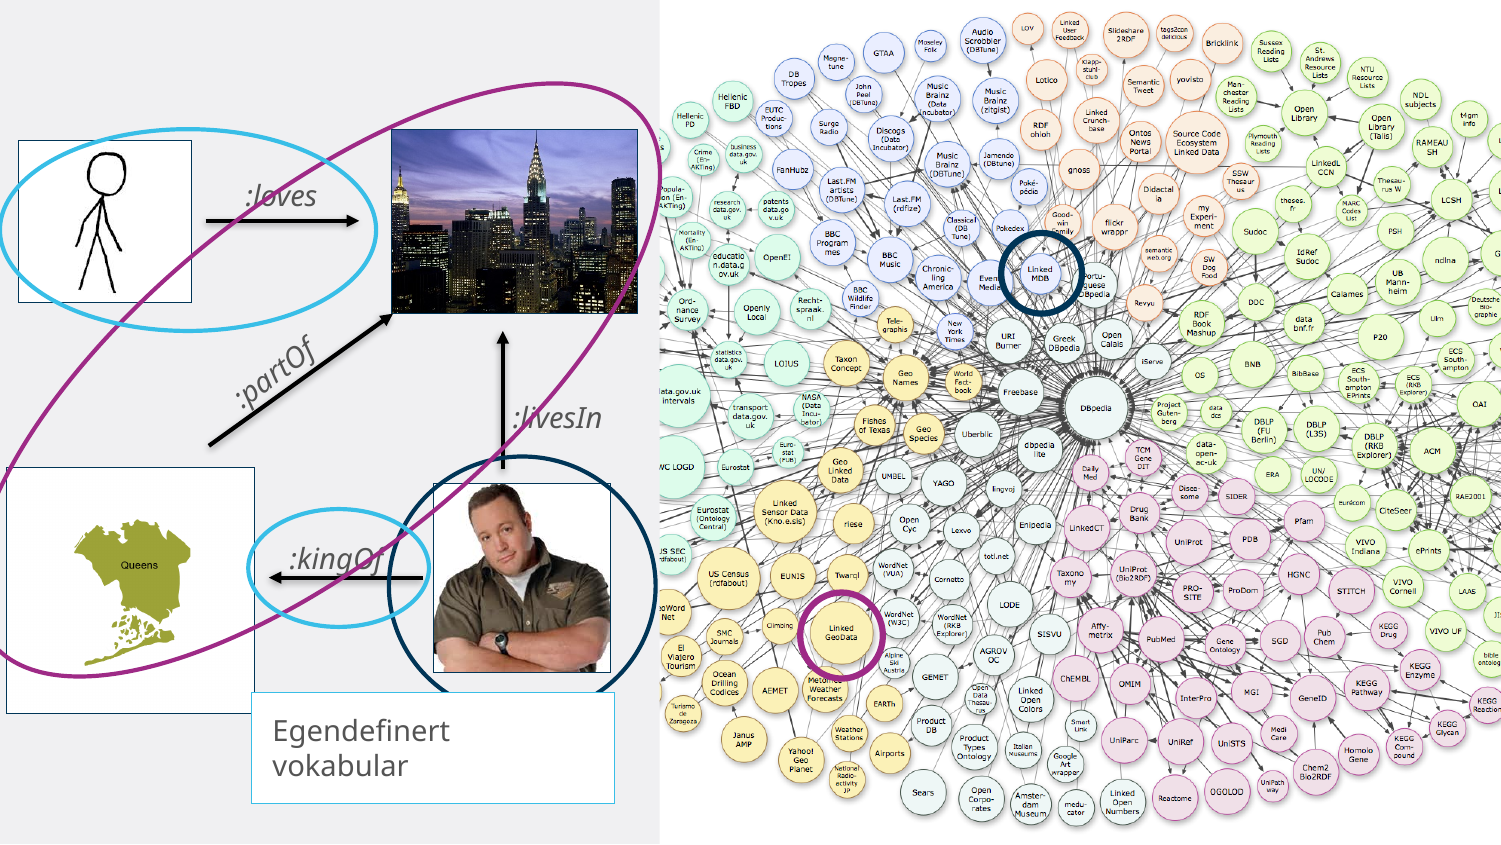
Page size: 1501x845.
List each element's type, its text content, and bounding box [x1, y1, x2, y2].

text_box [260, 602, 281, 628]
text_box Egendefinert vokabular [251, 692, 615, 804]
picture [659, 0, 1501, 844]
text_box [0, 189, 13, 271]
text_box [473, 454, 604, 481]
text_box [309, 81, 654, 311]
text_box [208, 313, 394, 446]
picture [391, 128, 638, 314]
picture [432, 482, 611, 673]
text_box [9, 321, 609, 534]
text_box [391, 490, 654, 692]
text_box :livesIn [508, 382, 632, 453]
text_box [70, 127, 379, 334]
picture [18, 140, 192, 303]
text_box [260, 506, 427, 630]
picture [6, 467, 256, 715]
